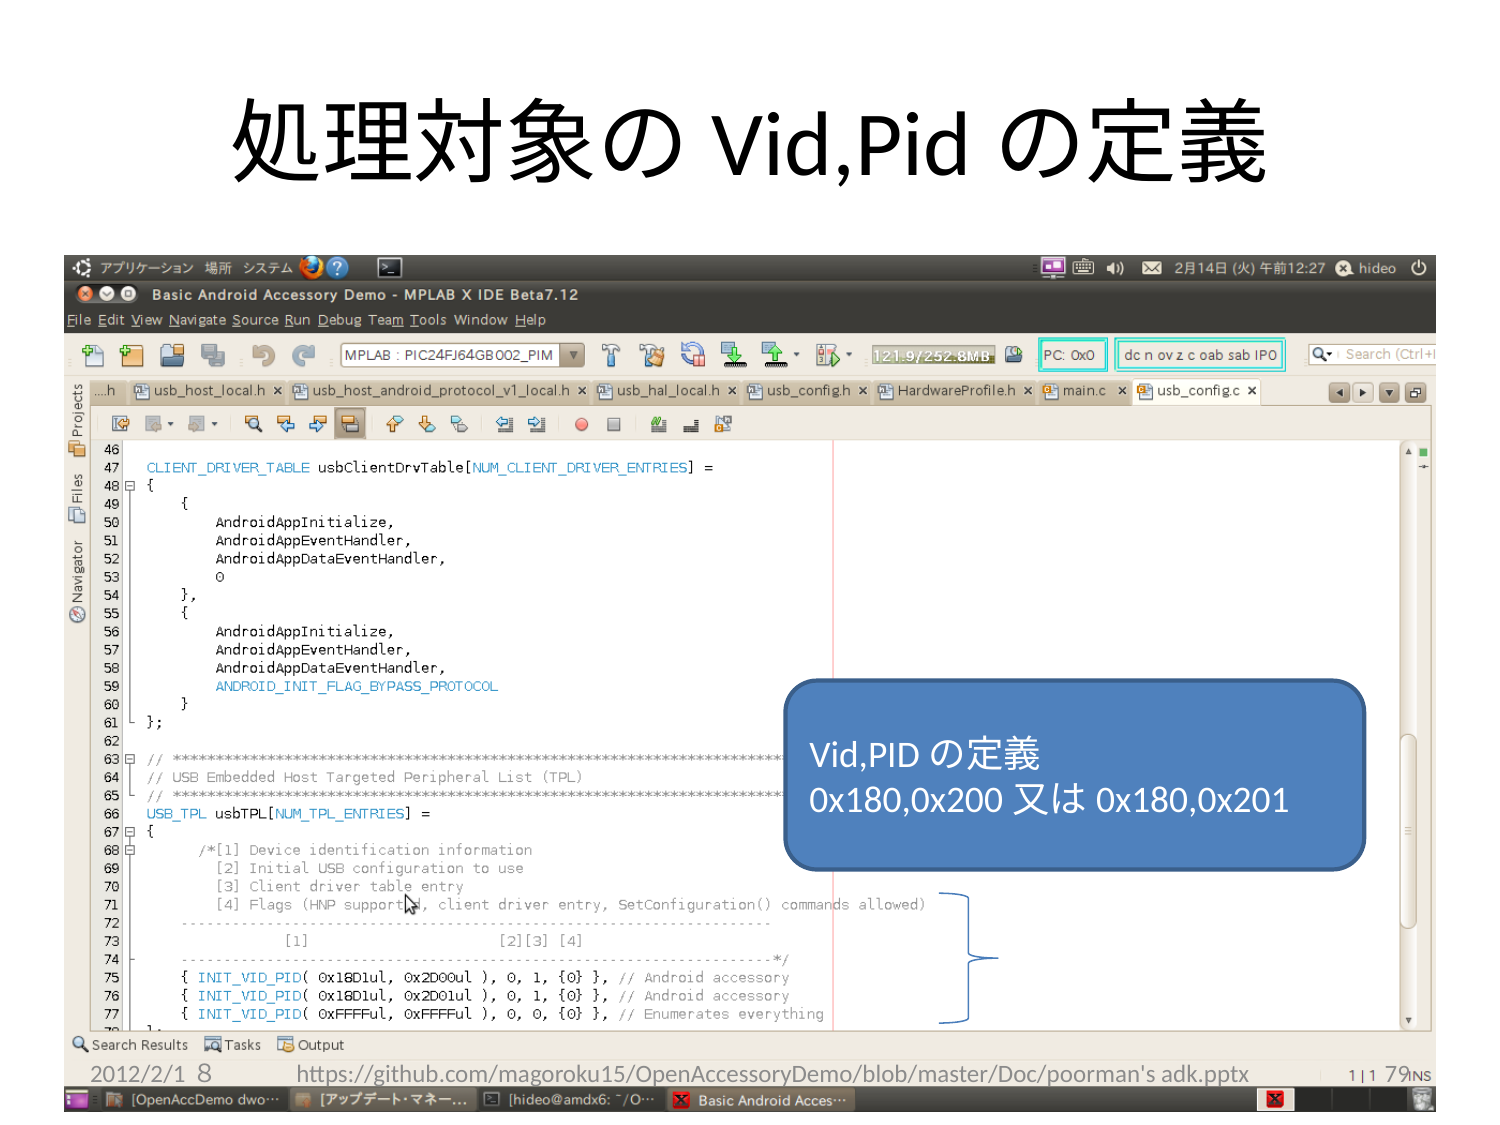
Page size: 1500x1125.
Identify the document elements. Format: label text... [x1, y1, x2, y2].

title 処理対象のVid,Pidの定義 [75, 45, 1425, 233]
picture [64, 255, 1436, 1112]
